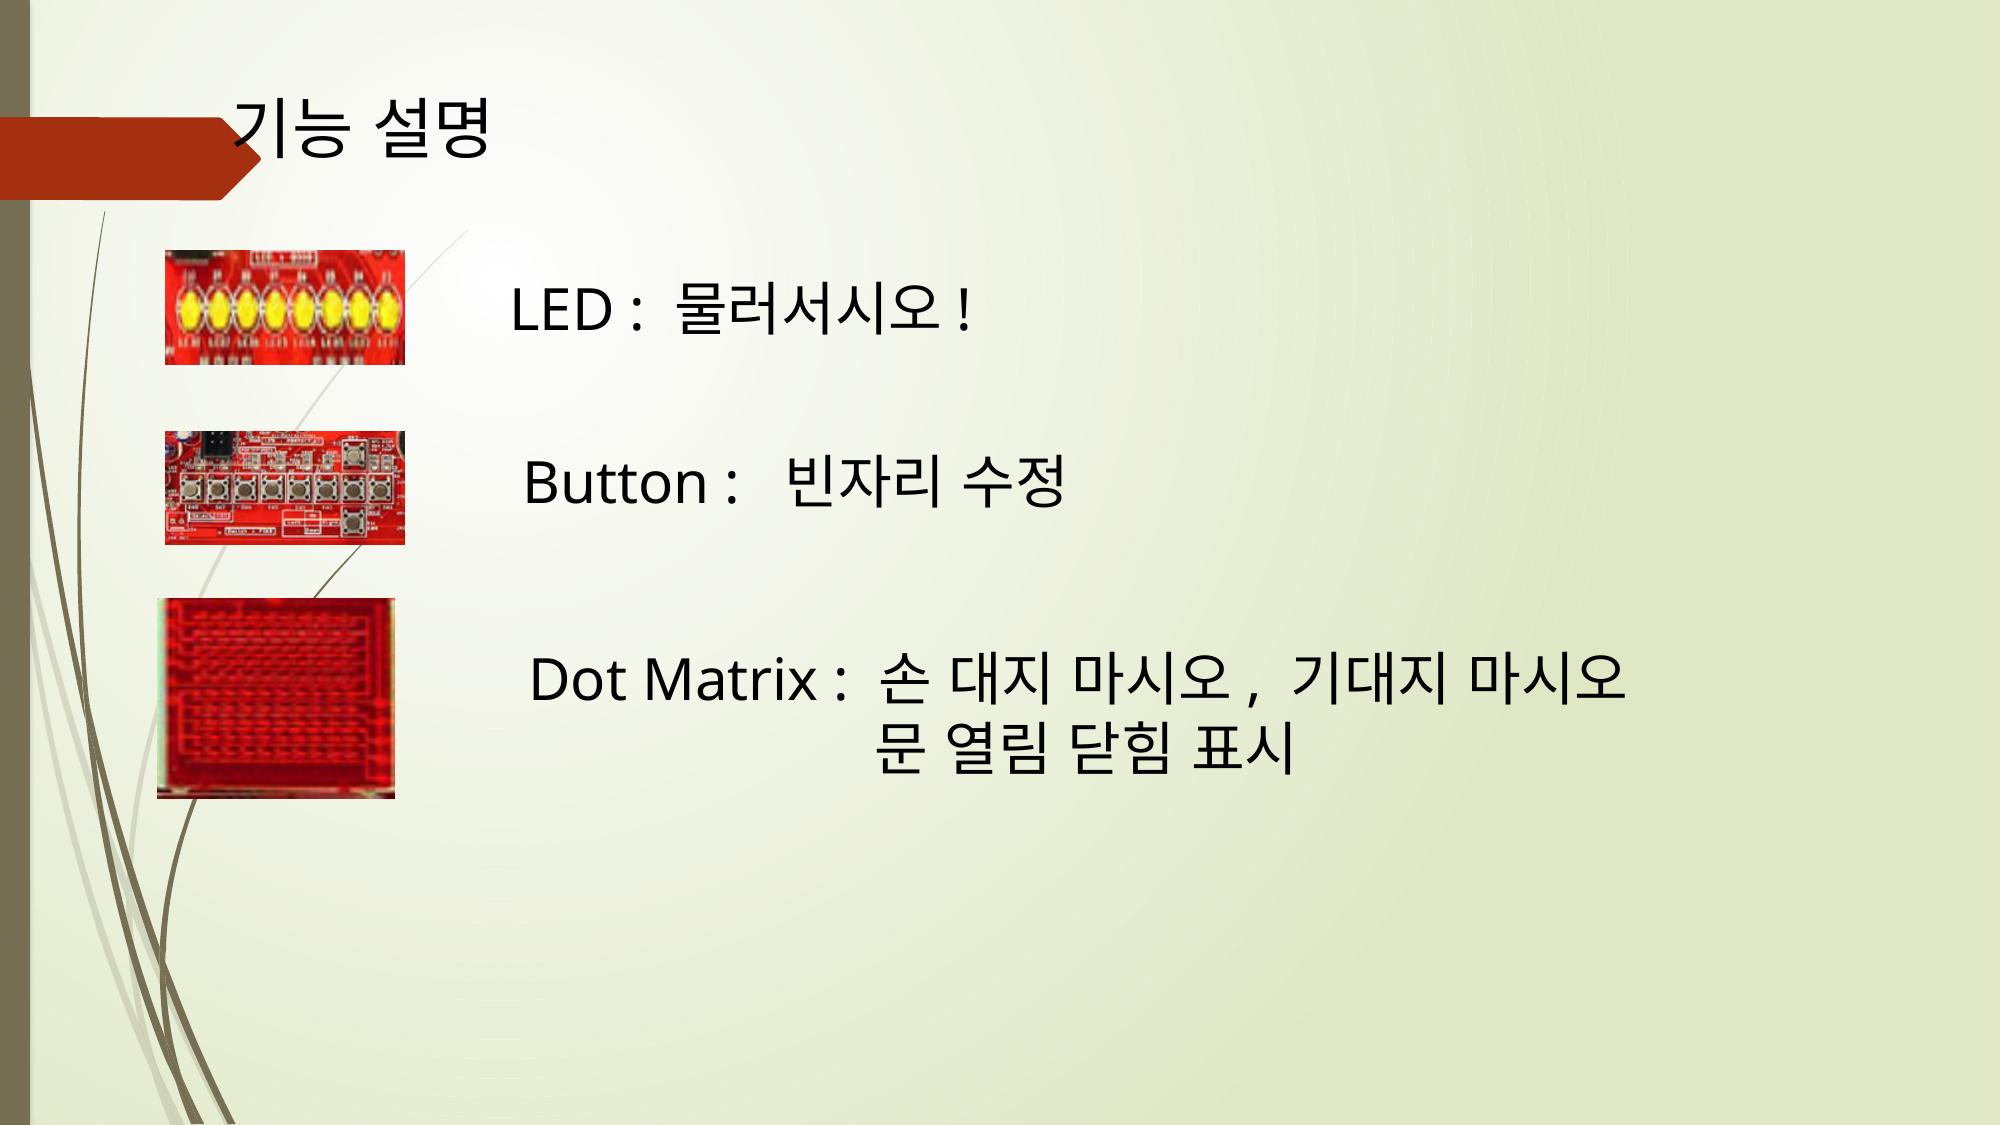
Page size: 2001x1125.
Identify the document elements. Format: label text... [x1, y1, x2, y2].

text_box Button : 빈자리 수정 [507, 437, 1084, 523]
text_box Dot Matrix : 손 대지 마시오, 기대지 마시오 문 열림 닫힘 표시 [513, 634, 1644, 790]
text_box LED : 물러서시오! [494, 264, 987, 350]
picture [165, 430, 405, 546]
picture [157, 598, 395, 800]
text_box [137, 277, 1863, 992]
picture [165, 250, 405, 365]
text_box 기능 설명 [215, 88, 1941, 306]
